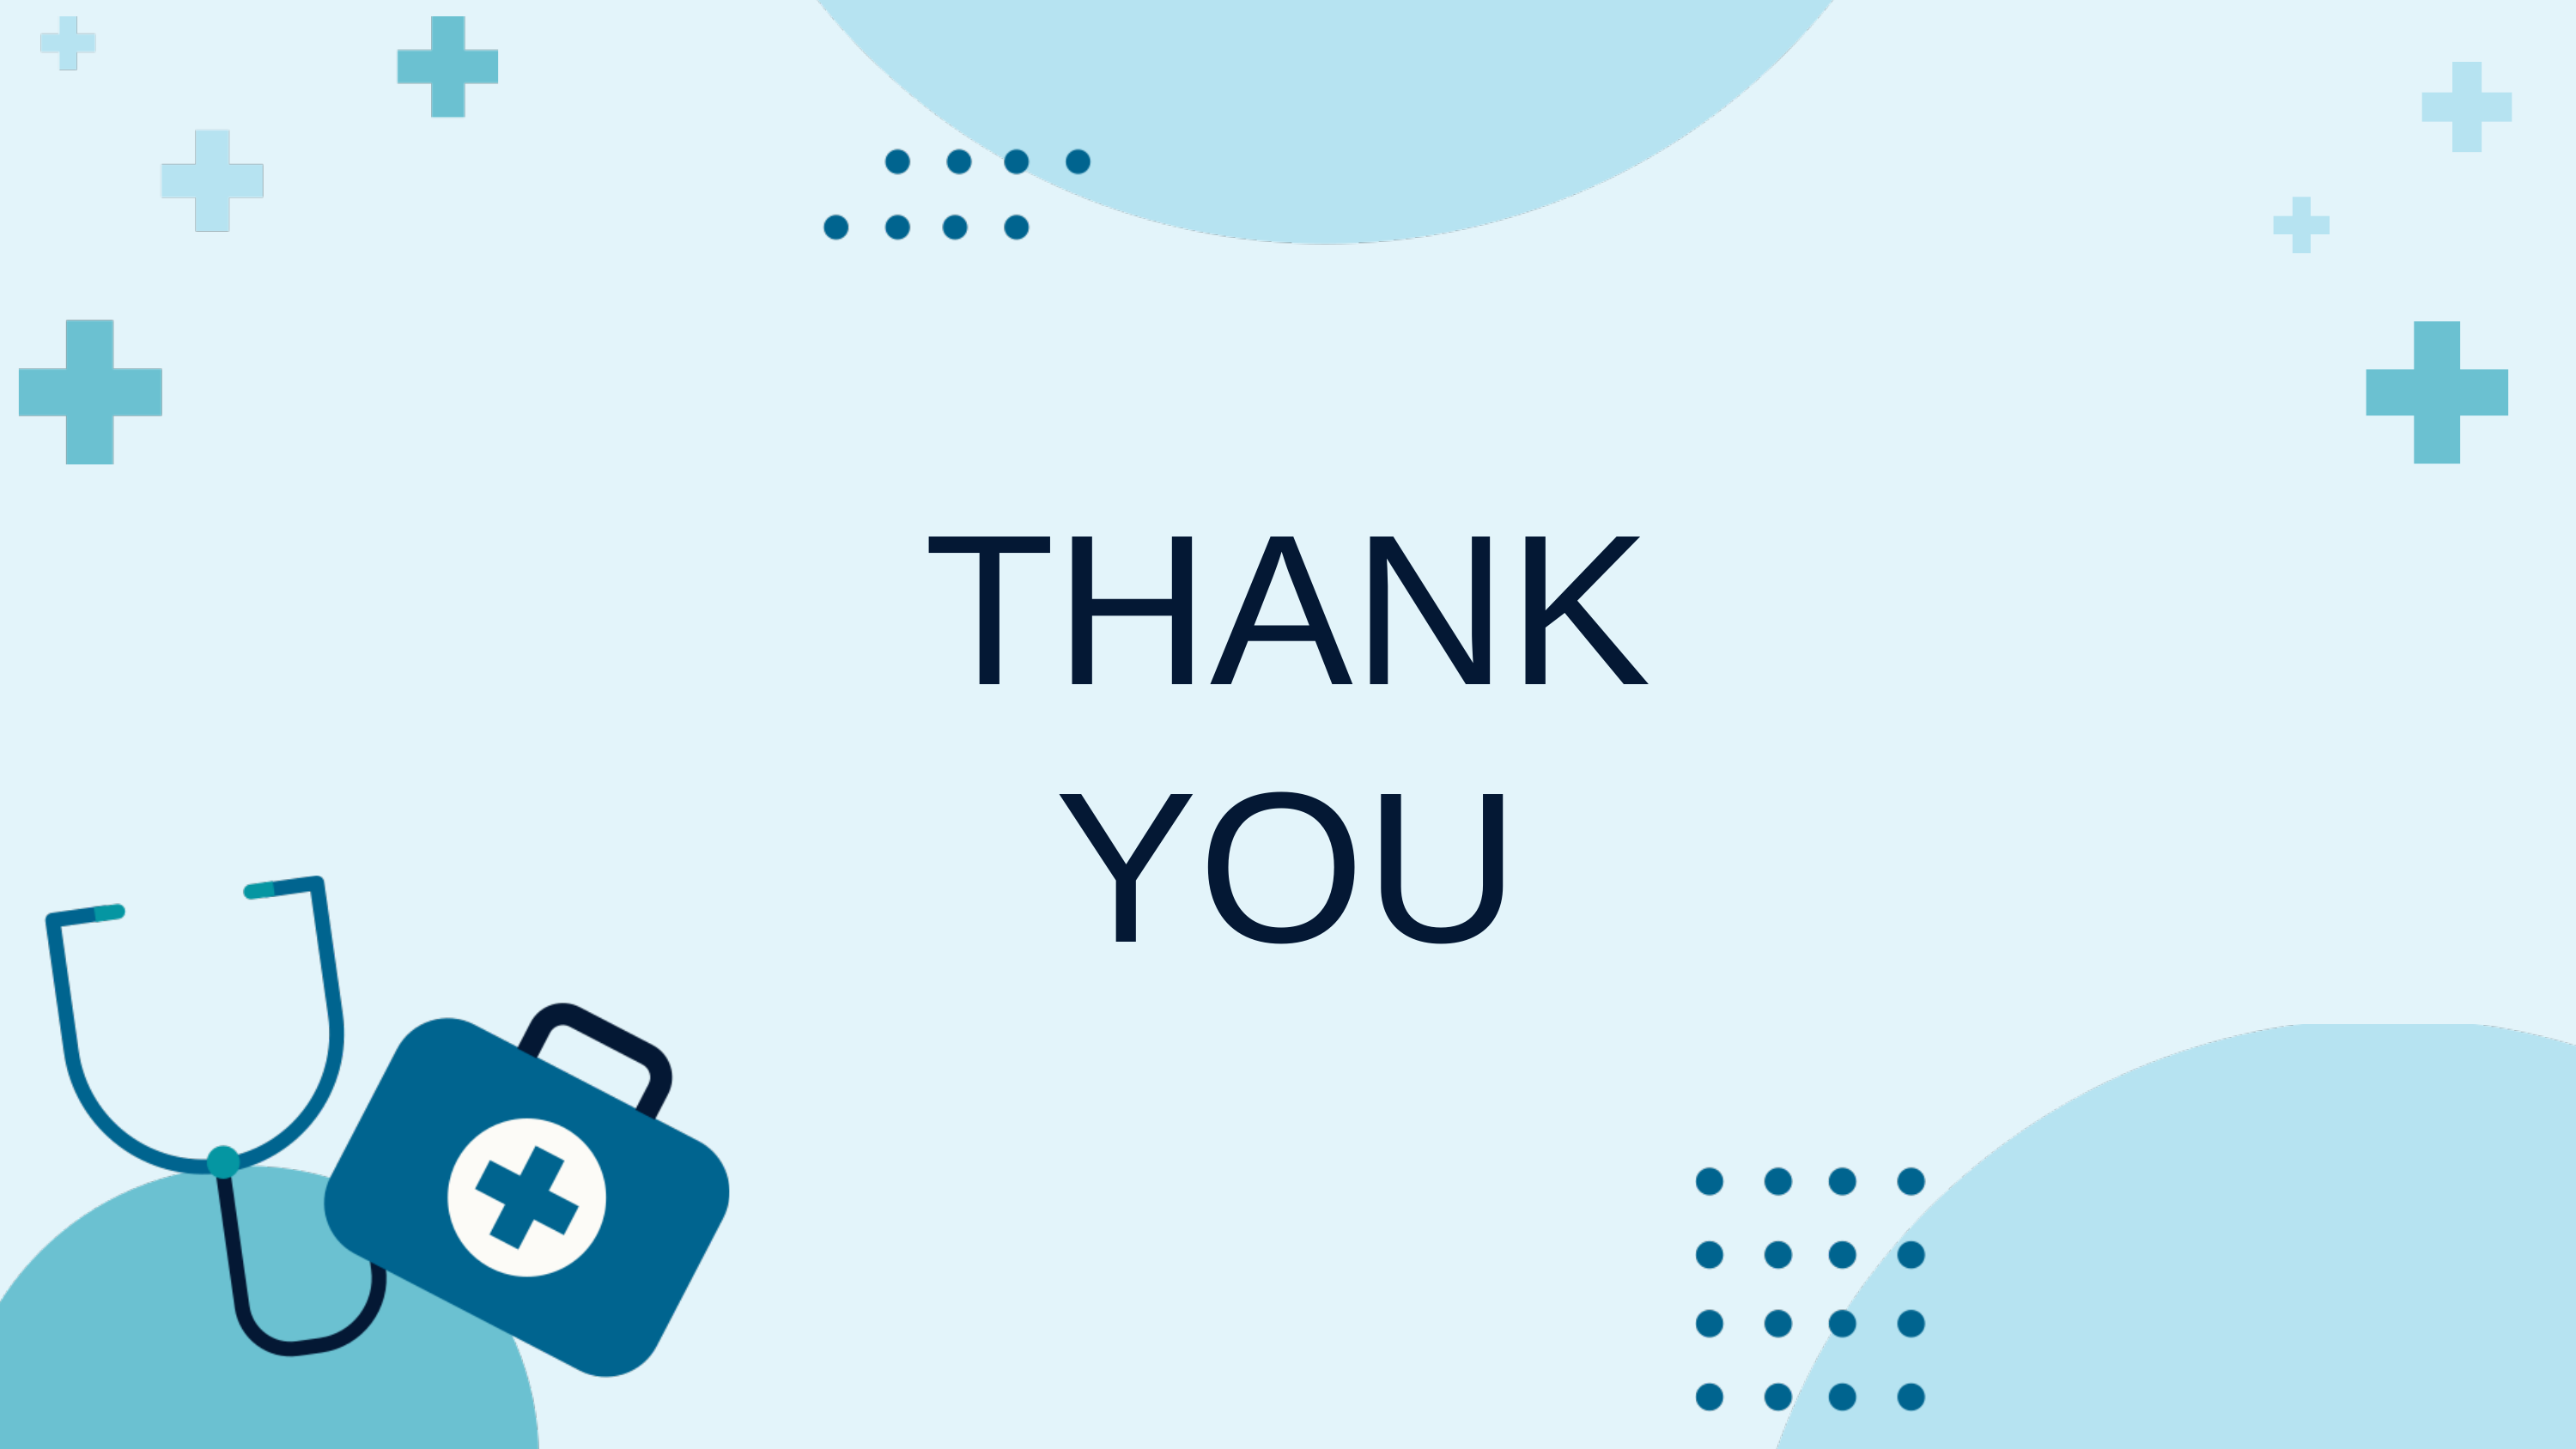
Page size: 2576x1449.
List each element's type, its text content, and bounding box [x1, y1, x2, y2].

text_box [696, 0, 1993, 250]
text_box [1695, 1024, 2576, 1449]
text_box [2273, 197, 2330, 253]
text_box THANK YOU [620, 470, 1955, 985]
text_box [0, 876, 730, 1449]
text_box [2421, 61, 2512, 153]
text_box [18, 16, 499, 464]
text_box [2366, 321, 2509, 464]
